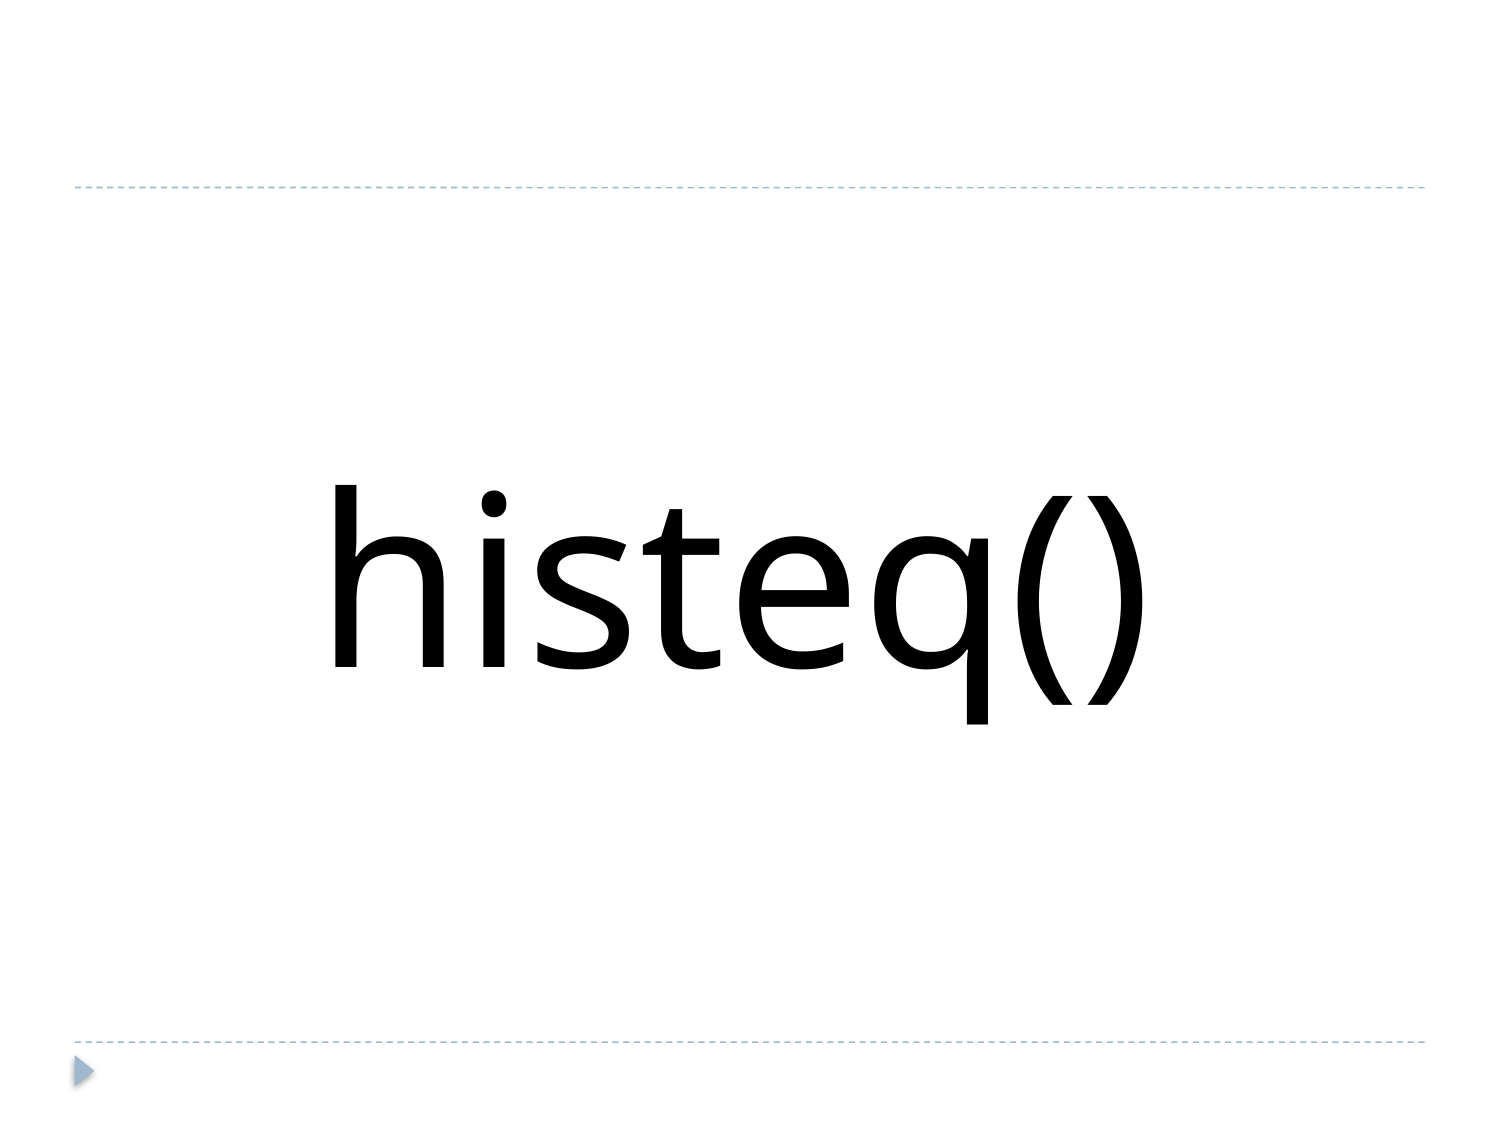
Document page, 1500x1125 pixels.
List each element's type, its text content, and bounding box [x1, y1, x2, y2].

text_box histeq() [300, 420, 1167, 723]
